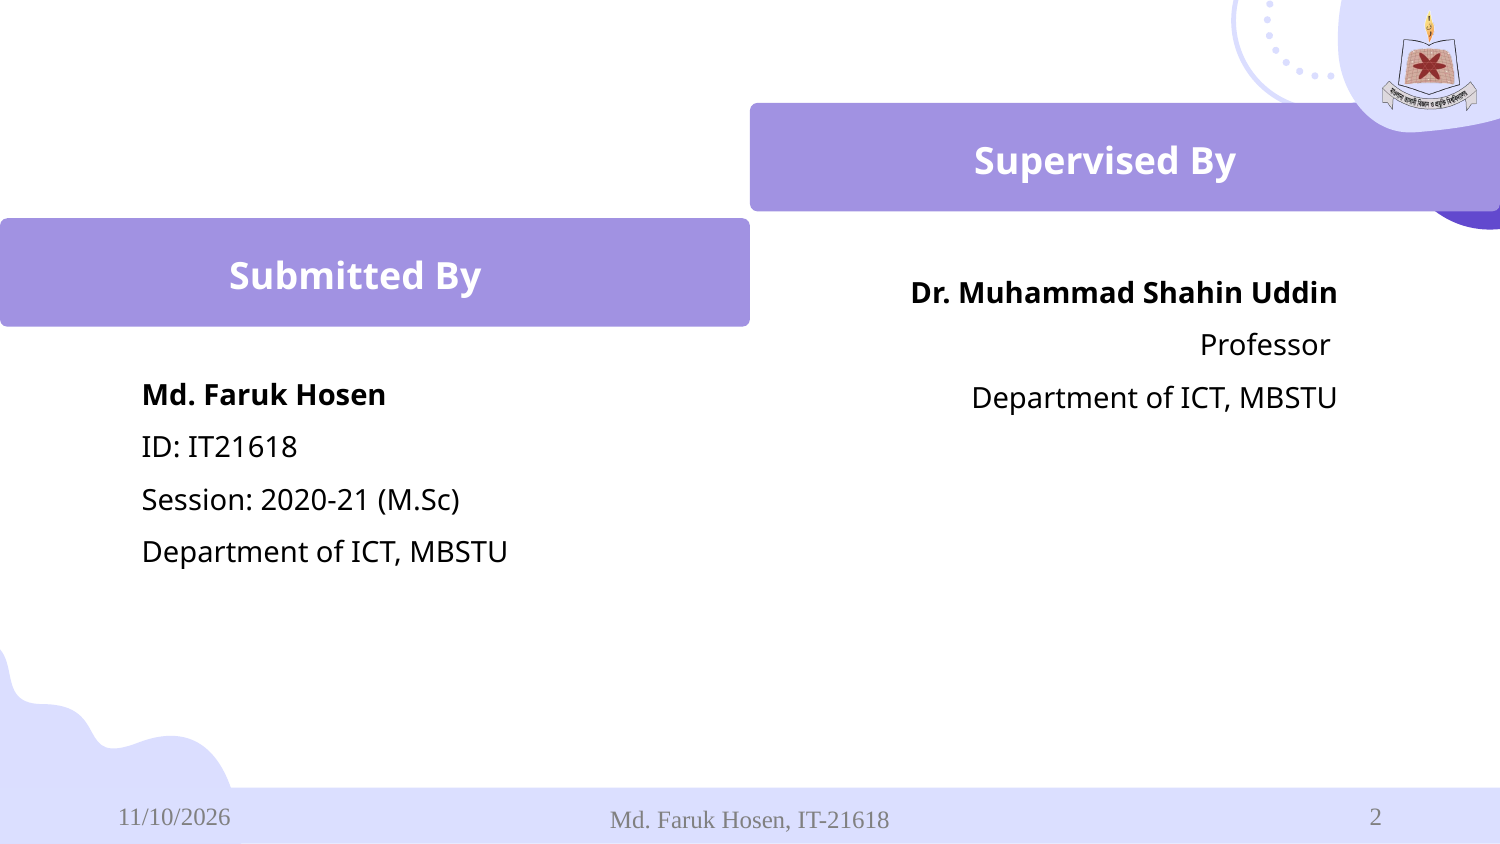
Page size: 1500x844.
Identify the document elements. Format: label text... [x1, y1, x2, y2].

text_box Supervised By [785, 104, 1426, 197]
subtitle Md. Faruk Hosen ID: IT21618 Session: 2020-21 (M.Sc) Department of ICT, MBSTU [126, 343, 584, 633]
text_box [747, 100, 1500, 214]
subtitle Submitted By [35, 220, 676, 312]
text_box [0, 216, 753, 329]
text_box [0, 786, 1500, 844]
text_box Dr. Muhammad Shahin Uddin Professor Department of ICT, MBSTU [844, 241, 1354, 531]
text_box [1335, 0, 1500, 137]
